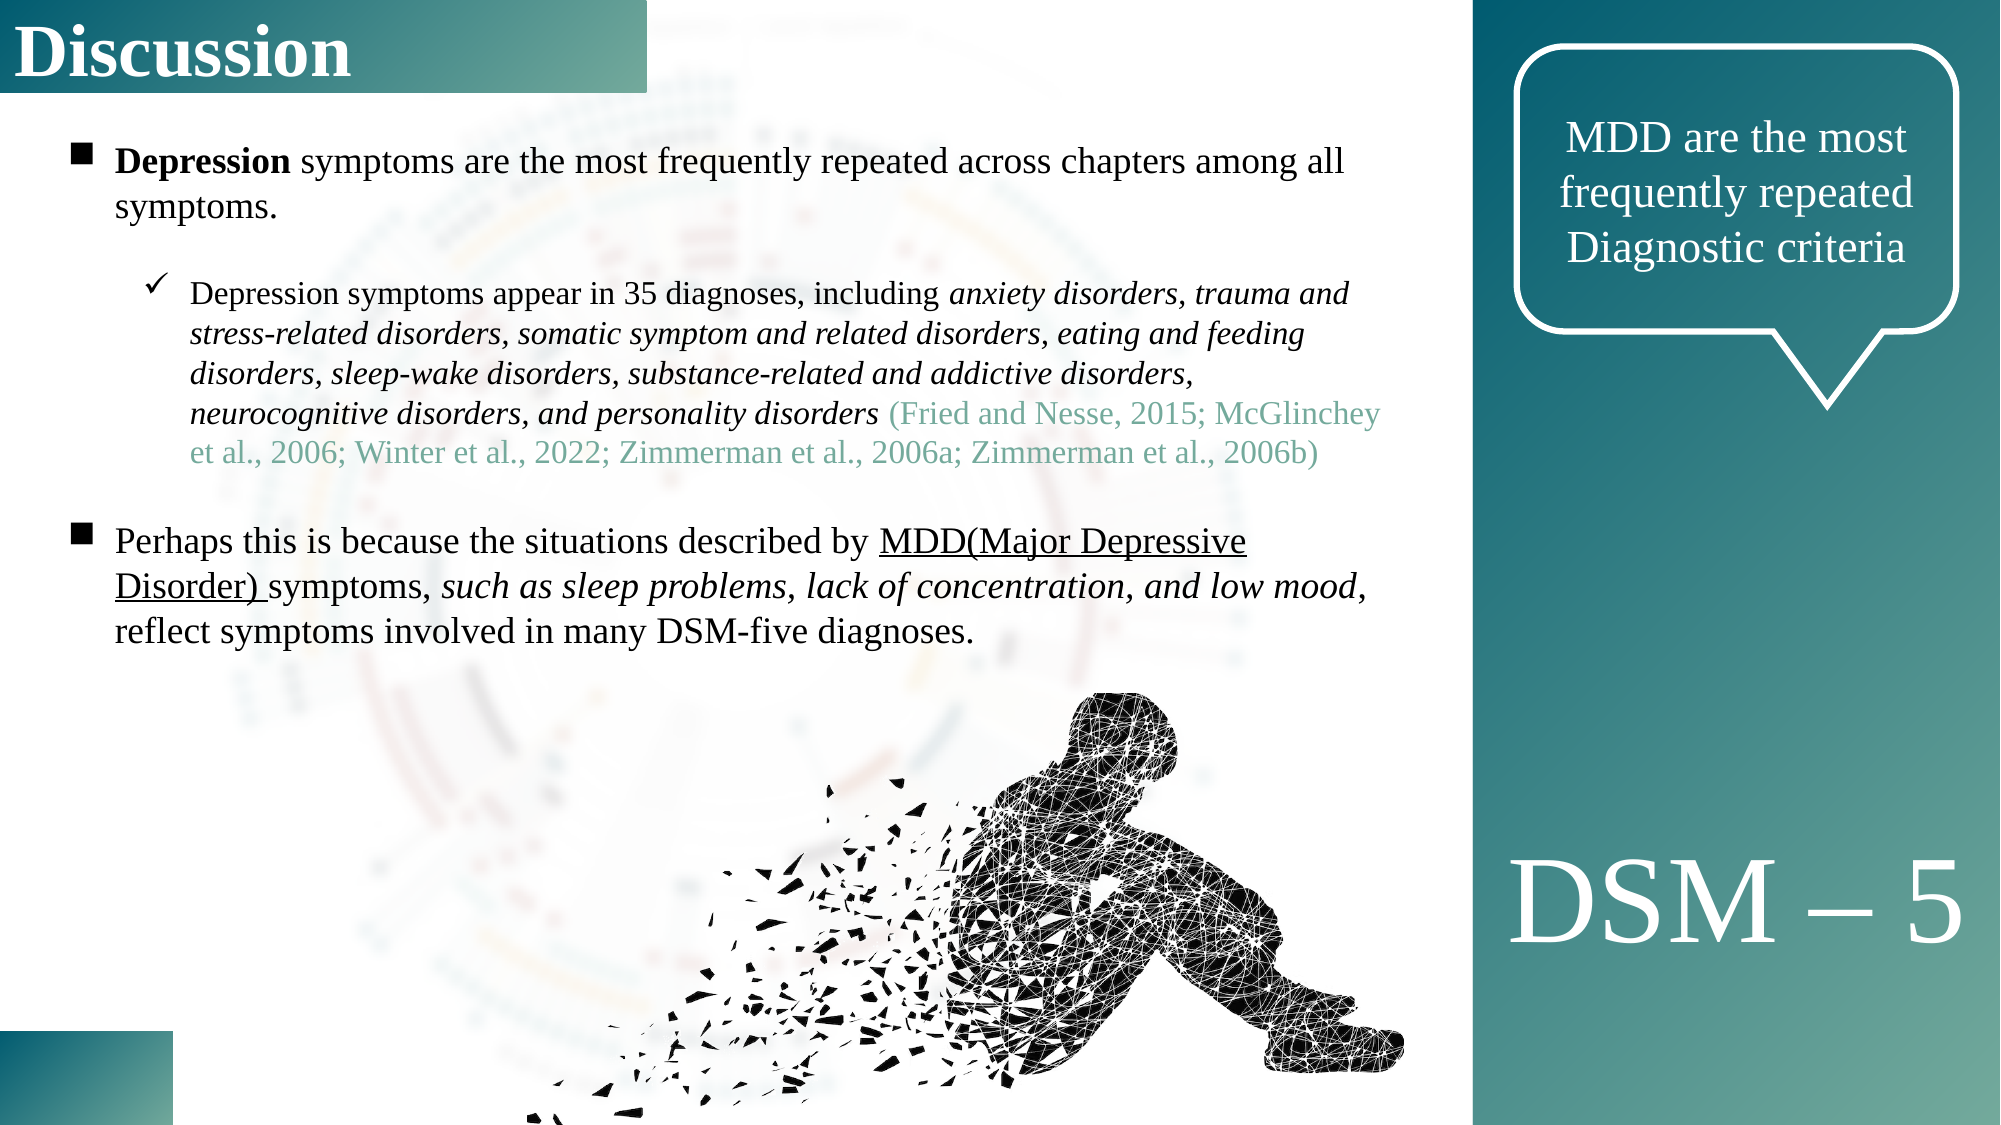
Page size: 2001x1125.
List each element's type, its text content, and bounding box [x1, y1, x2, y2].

text_box DSM – 5 [1472, 0, 2000, 1125]
text_box [0, 1031, 174, 1125]
text_box Discussion [0, 0, 647, 94]
text_box Depression symptoms are the most frequently repeated across chapters among all symptoms. Depression symptoms appear in 35 diagnoses, including anxiety disorders, trauma and stress-related disorders, somatic symptom and related disorders, eating and feeding disorders, sleep-wake disorders, substance-related and addictive disorders, neurocognitive disorders, and personality disorders (Fried and Nesse, 2015; McGlinchey et al., 2006; Winter et al., 2022; Zimmerman et al., 2006a; Zimmerman et al., 2006b) Perhaps this is because the situations described by MDD(Major Depressive Disorder) symptoms, such as sleep problems, lack of concentration, and low mood, reflect symptoms involved in many DSM-five diagnoses. [53, 128, 1404, 658]
picture [0, 0, 1472, 1125]
text_box MDD are the most frequently repeated Diagnostic criteria [1515, 45, 1958, 408]
